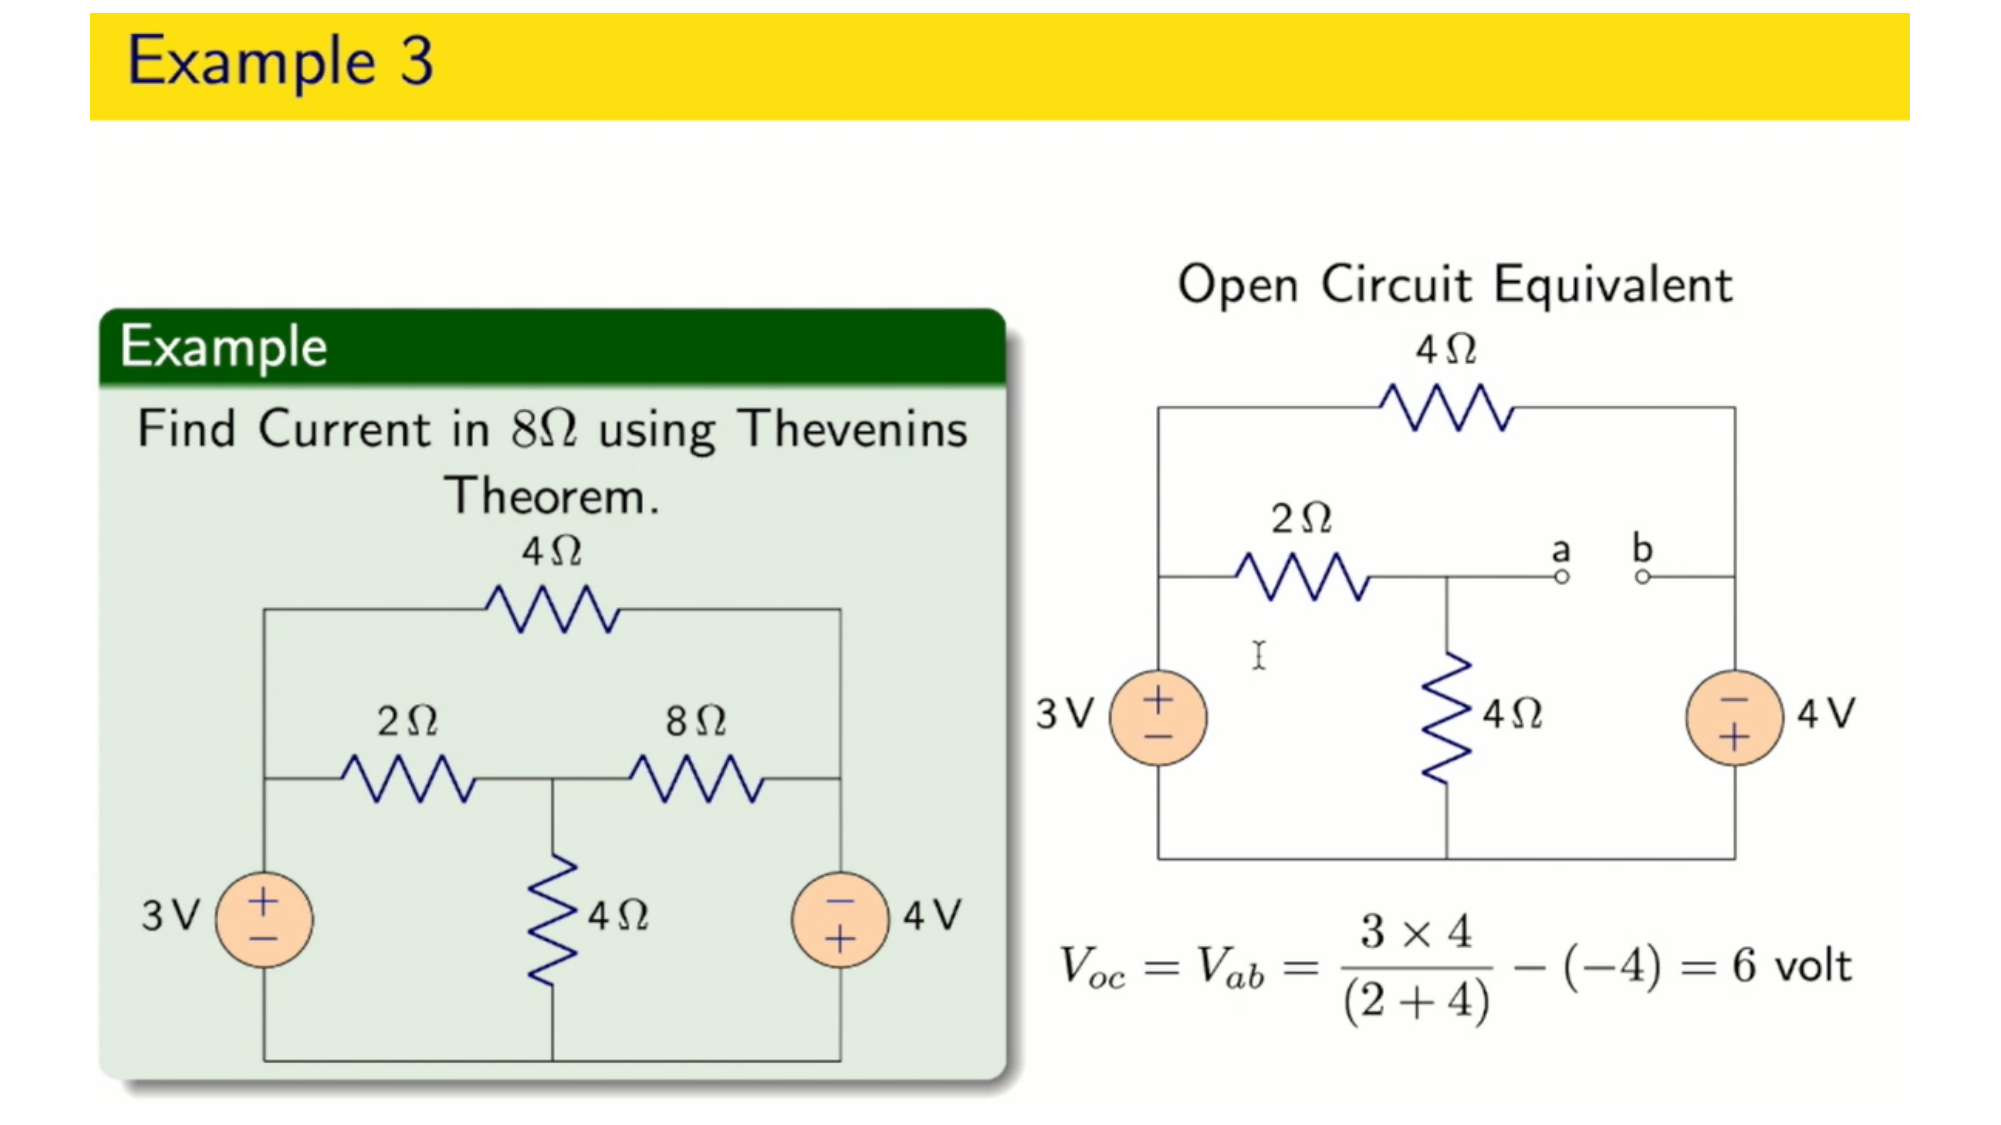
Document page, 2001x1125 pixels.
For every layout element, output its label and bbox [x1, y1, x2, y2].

picture [90, 13, 1910, 1116]
